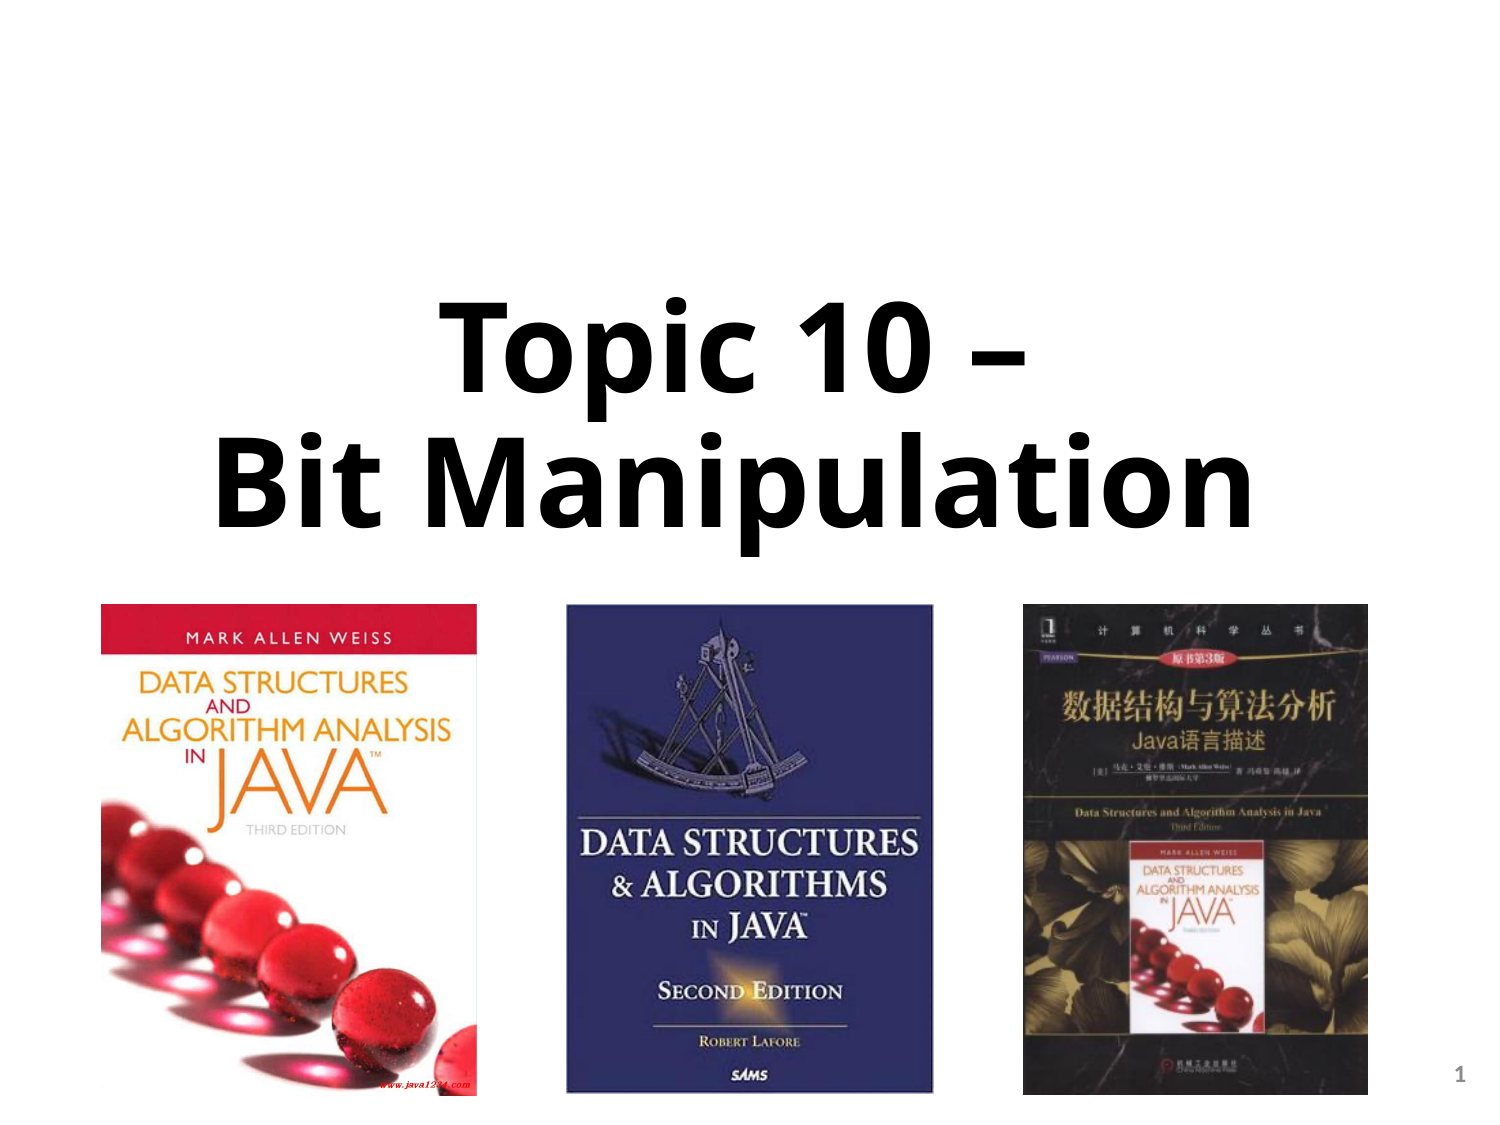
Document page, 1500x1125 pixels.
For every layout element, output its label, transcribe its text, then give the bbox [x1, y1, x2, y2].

picture [1023, 604, 1368, 1095]
picture [101, 604, 477, 1096]
picture [566, 604, 934, 1094]
title Topic 10 – Bit Manipulation [112, 184, 1388, 563]
slide_number 1 [1143, 1042, 1482, 1103]
